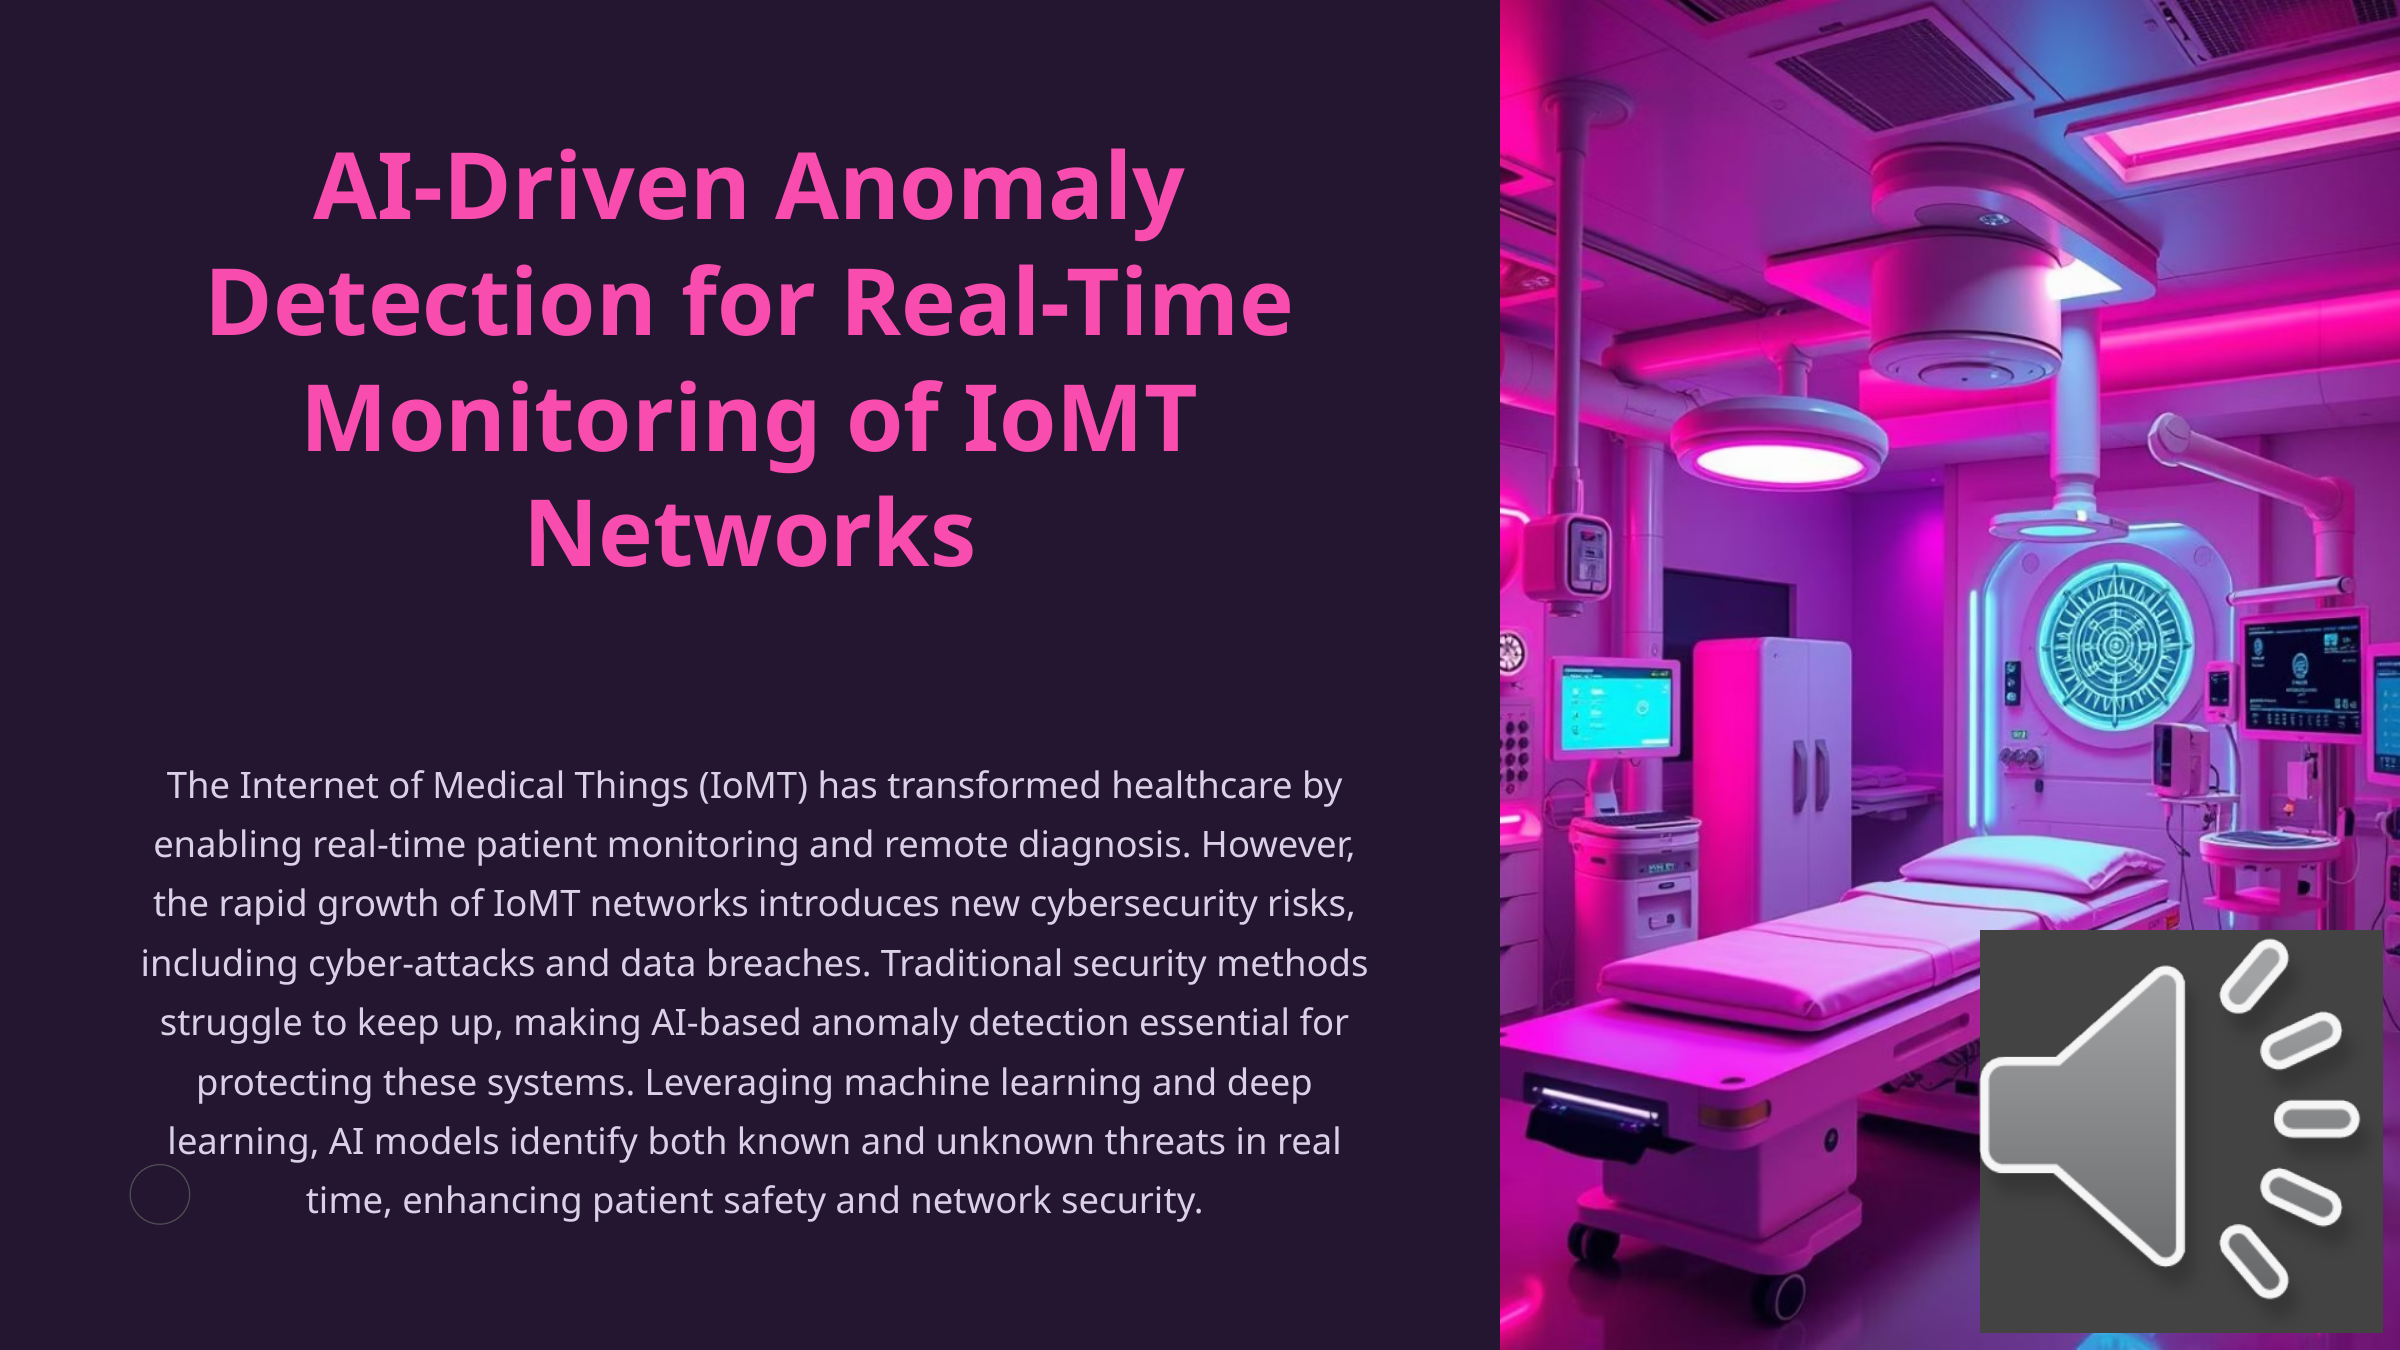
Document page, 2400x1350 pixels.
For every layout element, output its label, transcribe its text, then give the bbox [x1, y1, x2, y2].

text_box The Internet of Medical Things (IoMT) has transformed healthcare by enabling real-time patient monitoring and remote diagnosis. However, the rapid growth of IoMT networks introduces new cybersecurity risks, including cyber-attacks and data breaches. Traditional security methods struggle to keep up, making AI-based anomaly detection essential for protecting these systems. Leveraging machine learning and deep learning, AI models identify both known and unknown threats in real time, enhancing patient safety and network security. [135, 746, 1376, 1223]
picture [1499, 0, 2400, 1350]
text_box [130, 1164, 190, 1225]
text_box AI-Driven Anomaly Detection for Real-Time Monitoring of IoMT Networks [130, 122, 1370, 588]
